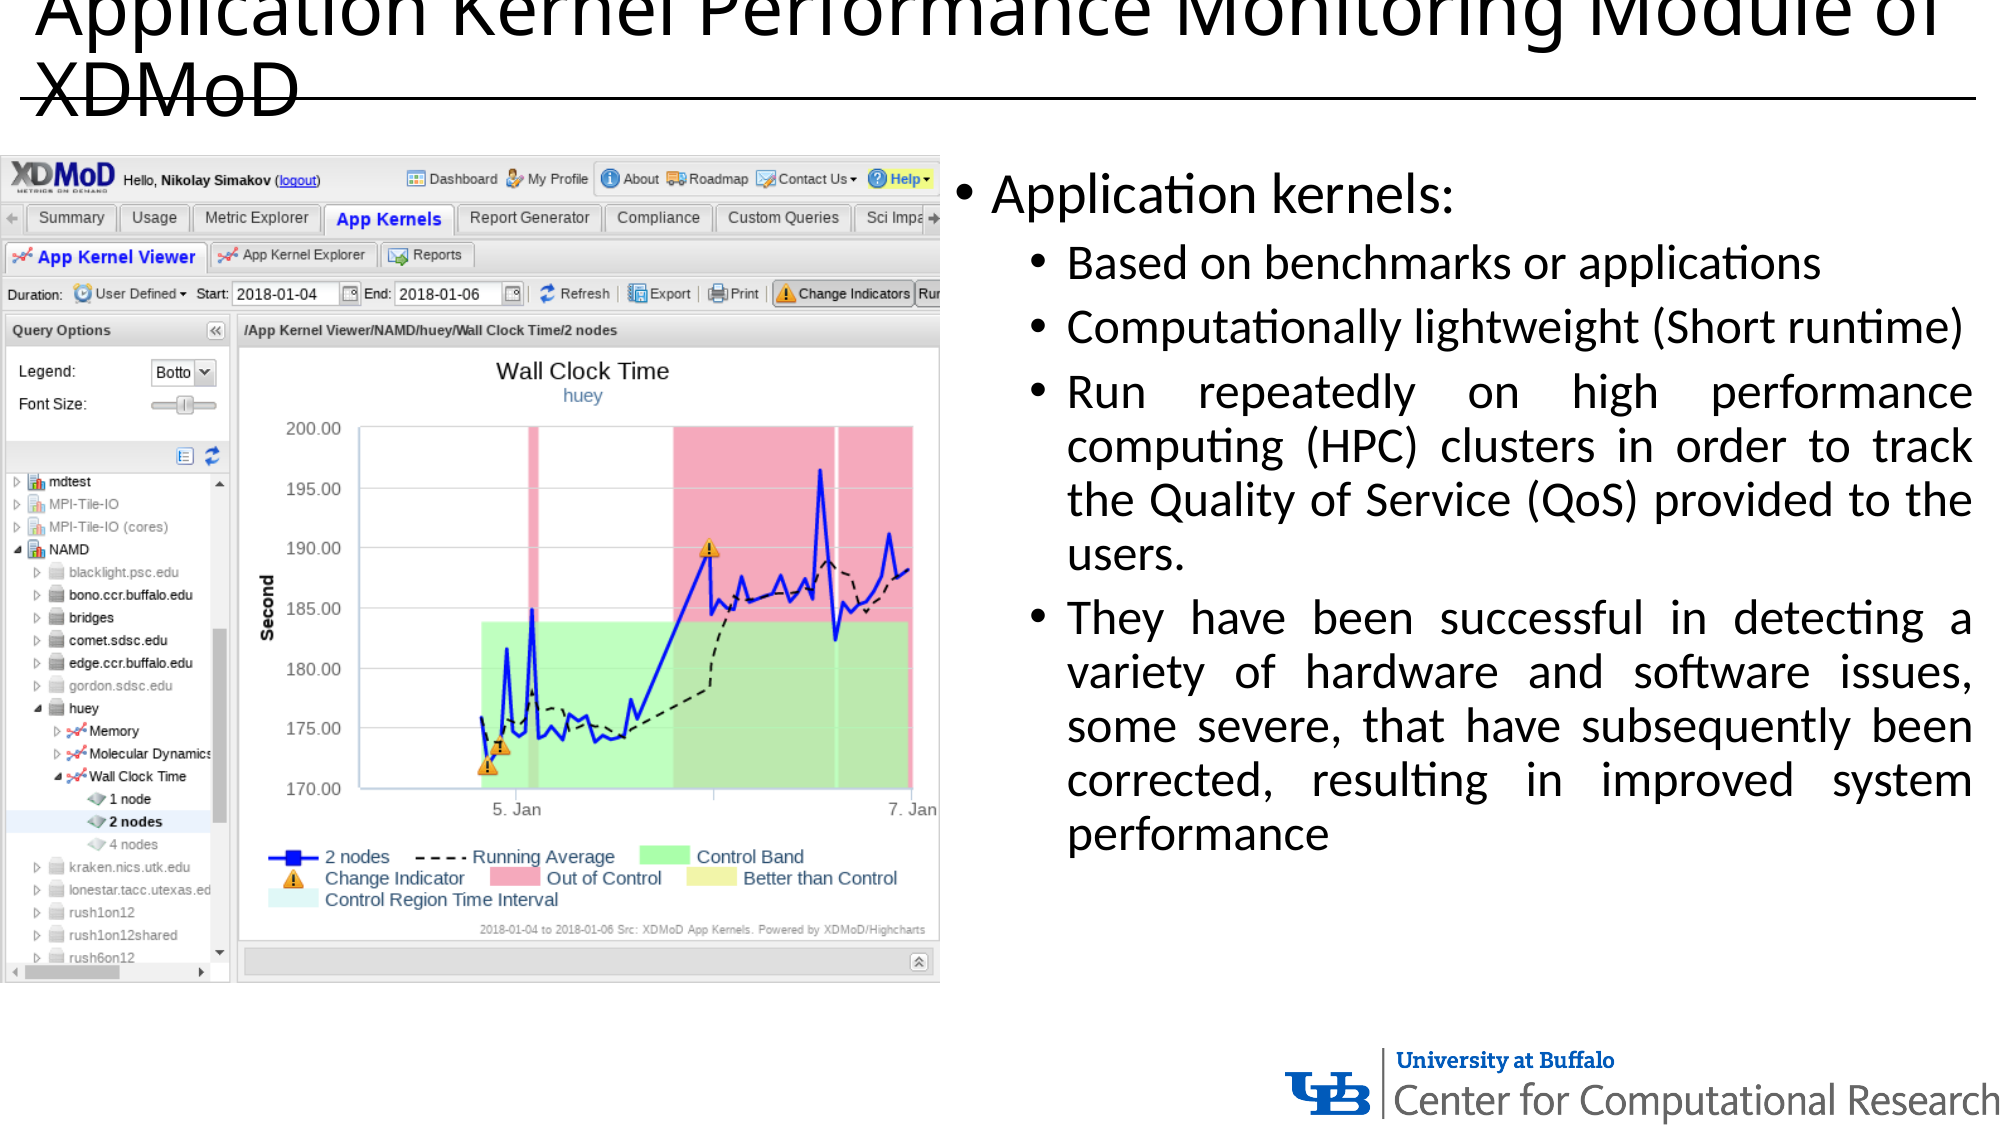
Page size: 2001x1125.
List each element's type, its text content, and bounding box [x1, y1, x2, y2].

title Application Kernel Performance Monitoring Module of XDMoD [20, 7, 1976, 97]
list Application kernels: Based on benchmarks or applications Computationally lightweight (Short runtime) Run repeatedly on high performance computing (HPC) clusters in order to track the Quality of Service (QoS) provided to the users. They have been successful in detecting a variety of hardware and software issues, some severe, that have subsequently been corrected, resulting in improved system performance [939, 155, 1990, 1021]
picture [0, 155, 940, 983]
picture [1285, 1048, 2000, 1125]
